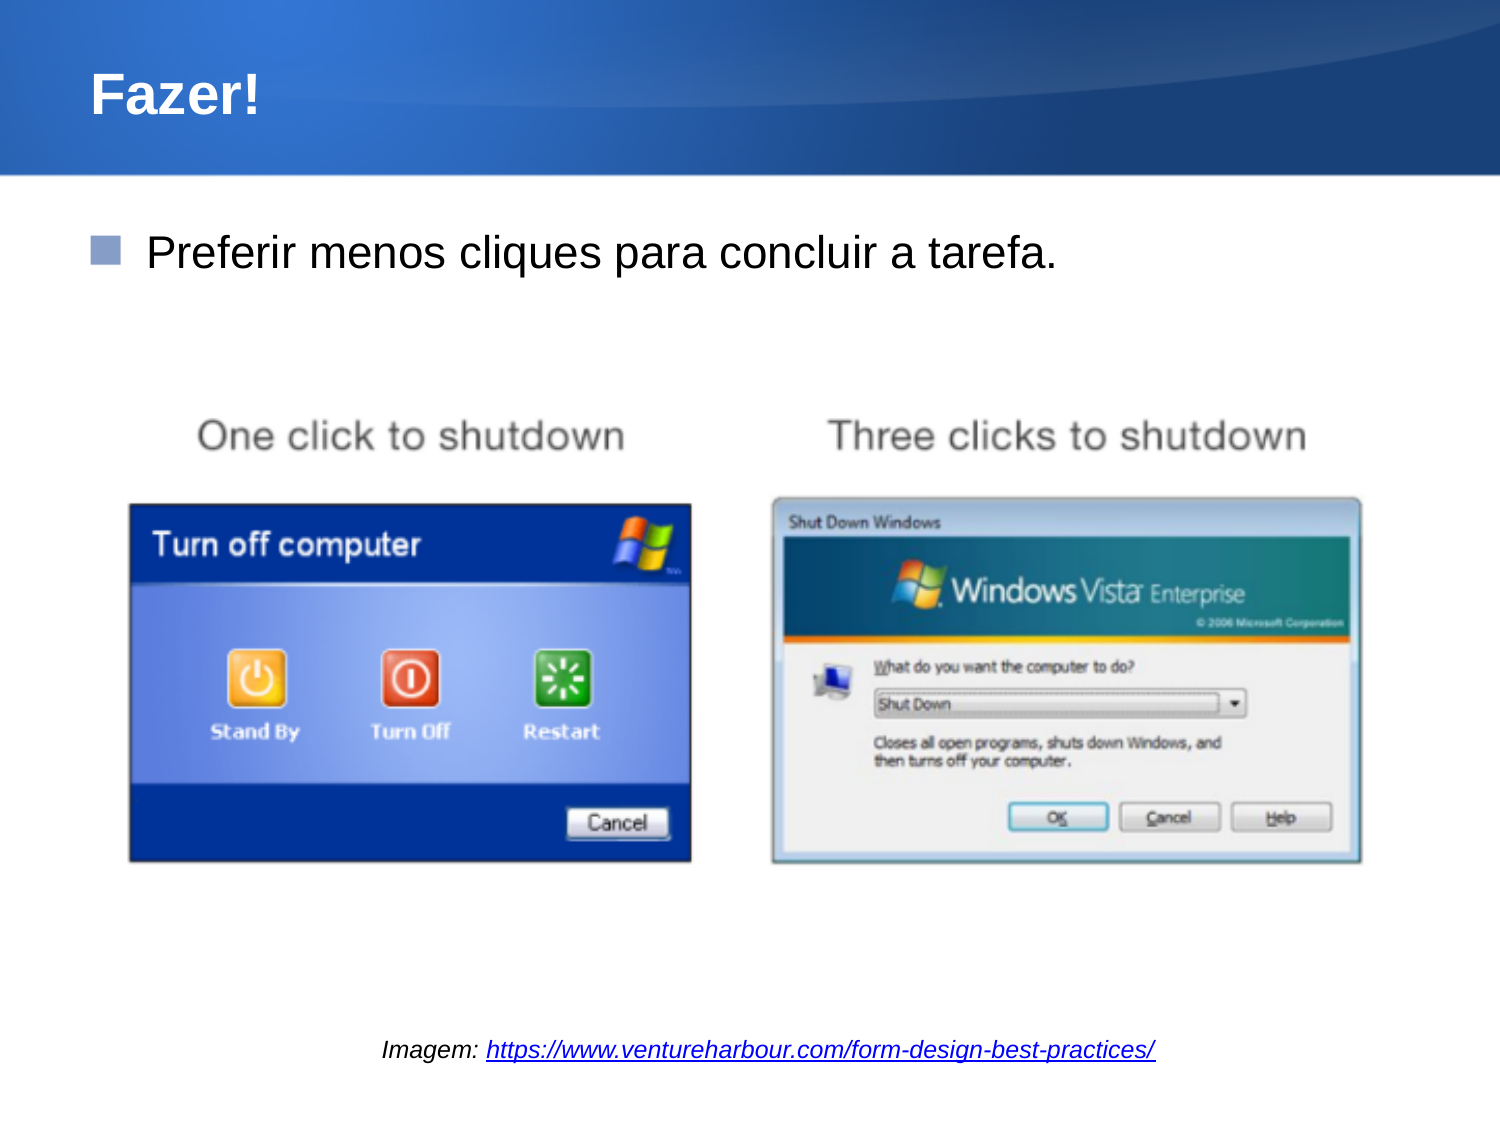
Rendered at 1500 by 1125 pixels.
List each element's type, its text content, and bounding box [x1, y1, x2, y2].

text_box Preferir menos cliques para concluir a tarefa. [74, 215, 1425, 763]
text_box Imagem: https://www.ventureharbour.com/form-design-best-practices/ [137, 1026, 1400, 1102]
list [122, 392, 1378, 876]
title Fazer! [74, 32, 1426, 150]
picture [0, 0, 1500, 1125]
